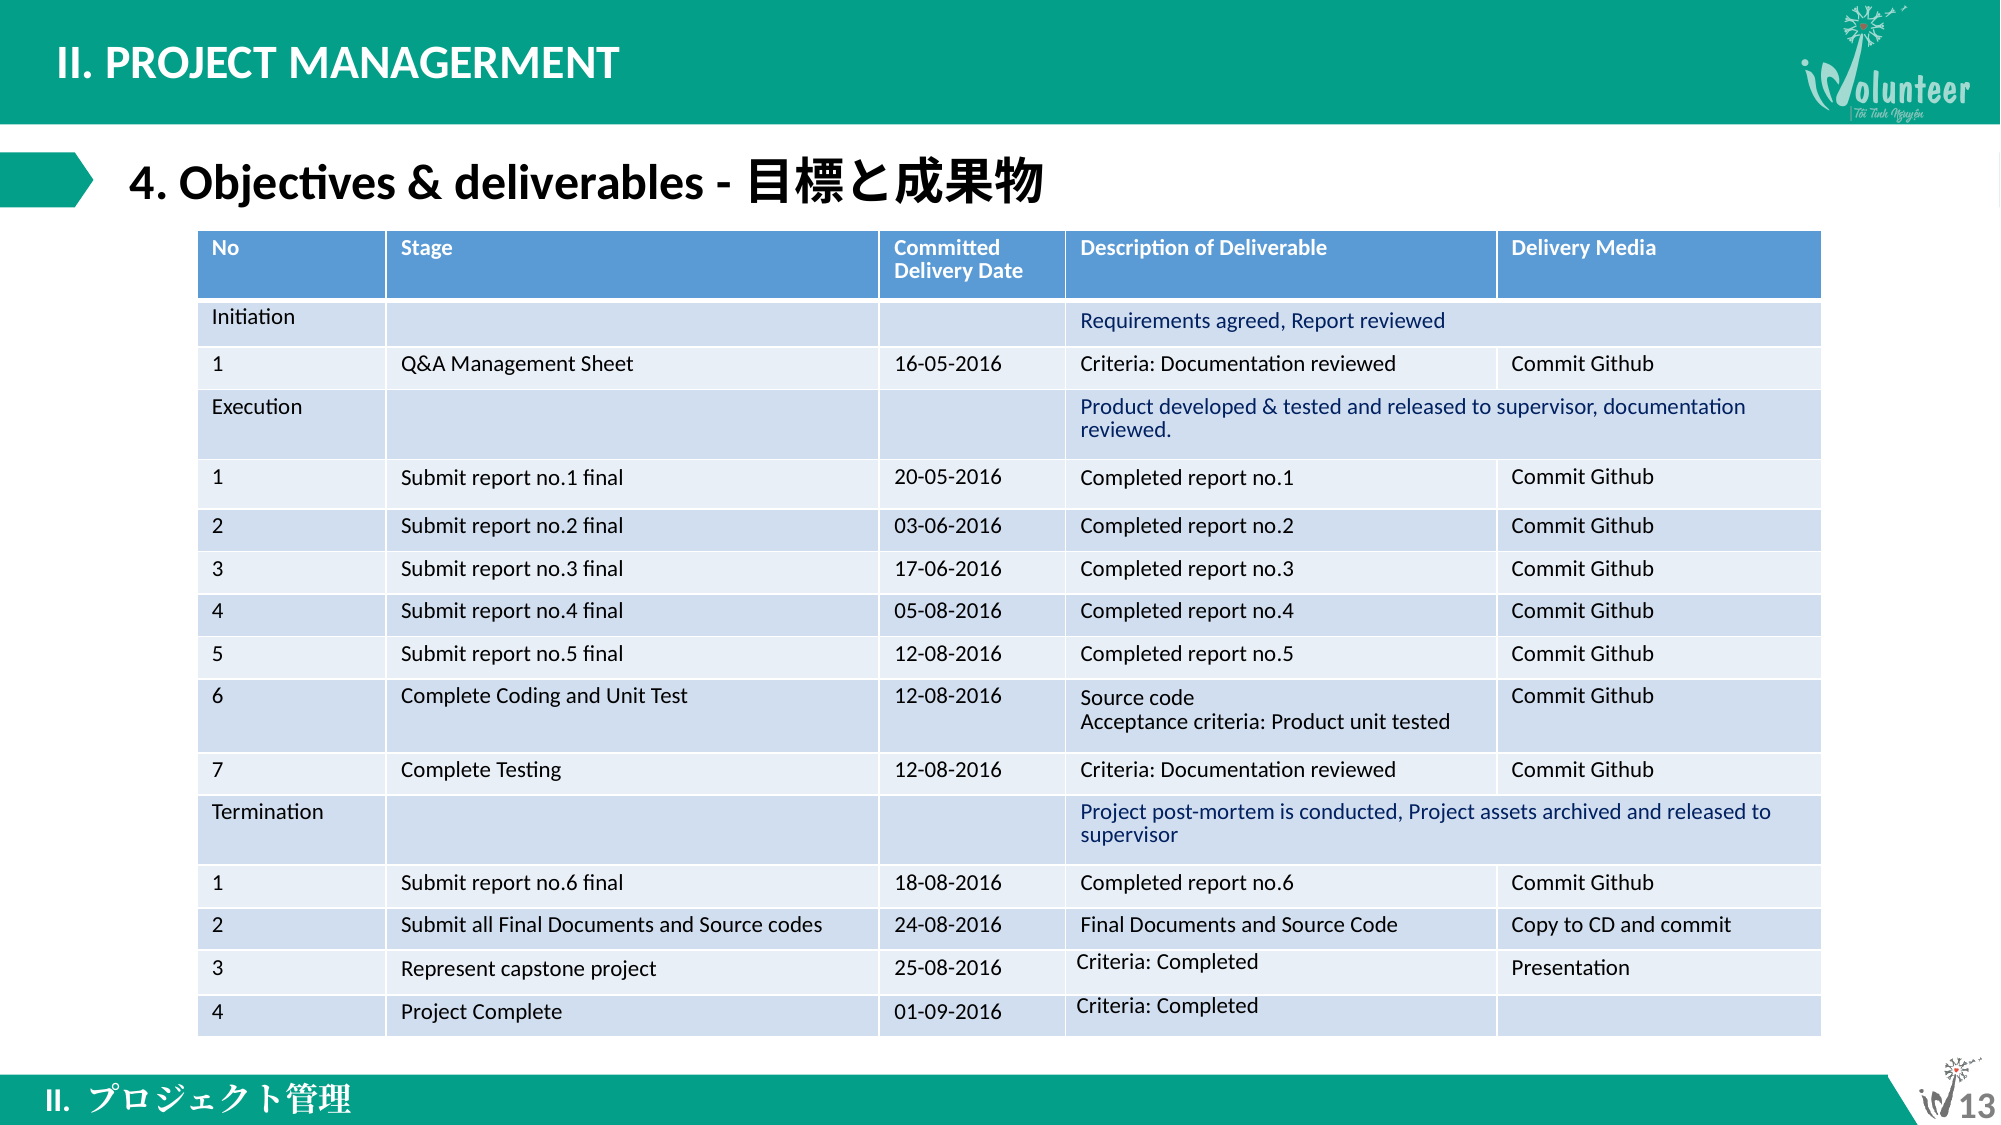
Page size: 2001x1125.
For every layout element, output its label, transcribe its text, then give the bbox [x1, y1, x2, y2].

table_cell 1 [198, 348, 385, 389]
table_cell Commit Github [1498, 552, 1821, 593]
table_cell Submit report no.2 final [387, 510, 878, 551]
table_cell Completed report no.1 [1066, 460, 1496, 508]
table_cell Submit report no.5 final [387, 637, 878, 678]
table_cell Termination [198, 796, 385, 864]
table_cell 03-06-2016 [880, 510, 1065, 551]
table_cell 2 [198, 909, 385, 949]
text_box [1919, 1119, 1943, 1125]
table_cell [387, 390, 878, 459]
table_cell Initiation [198, 303, 385, 346]
table_cell 5 [198, 637, 385, 678]
table_cell Commit Github [1498, 460, 1821, 508]
table_cell Source code Acceptance criteria: Product unit tested [1066, 680, 1496, 752]
table_header Committed Delivery Date [880, 231, 1065, 298]
table_cell Commit Github [1498, 866, 1821, 907]
table_cell [387, 303, 878, 346]
table_cell Completed report no.4 [1066, 595, 1496, 636]
table_cell Execution [198, 390, 385, 459]
table_cell Complete Coding and Unit Test [387, 680, 878, 752]
table_cell 7 [198, 754, 385, 794]
table_cell Submit report no.3 final [387, 552, 878, 593]
text_box 13 [1943, 1073, 2000, 1125]
table_cell Commit Github [1498, 348, 1821, 389]
table_cell Requirements agreed, Report reviewed [1066, 303, 1821, 346]
table_cell Project post-mortem is conducted, Project assets archived and released to supervisor [1066, 796, 1821, 864]
table_cell Commit Github [1498, 595, 1821, 636]
text_box [0, 125, 2000, 1074]
table_header No [198, 231, 385, 298]
table_cell Submit all Final Documents and Source codes [387, 909, 878, 949]
table_cell [880, 390, 1065, 459]
table_cell 24-08-2016 [880, 909, 1065, 949]
table_cell 16-05-2016 [880, 348, 1065, 389]
table_cell Complete Testing [387, 754, 878, 794]
table_cell Completed report no.5 [1066, 637, 1496, 678]
table_cell Represent capstone project [387, 951, 878, 994]
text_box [0, 141, 1058, 218]
table_cell Criteria: Documentation reviewed [1066, 754, 1496, 794]
table_cell Commit Github [1498, 637, 1821, 678]
table_cell 12-08-2016 [880, 680, 1065, 752]
text_box [1779, 0, 1997, 125]
table_cell Commit Github [1498, 510, 1821, 551]
picture [1919, 1057, 1982, 1119]
table_cell Criteria: Documentation reviewed [1066, 348, 1496, 389]
table_cell Q&A Management Sheet [387, 348, 878, 389]
table_cell 18-08-2016 [880, 866, 1065, 907]
table_cell 12-08-2016 [880, 754, 1065, 794]
table_cell Criteria: Completed [1066, 951, 1496, 994]
table_cell Submit report no.6 final [387, 866, 878, 907]
table_cell Presentation [1498, 951, 1821, 994]
text_box II. プロジェクト管理 [30, 1070, 367, 1074]
table_cell 12-08-2016 [880, 637, 1065, 678]
table_cell 1 [198, 460, 385, 508]
table_cell 3 [198, 552, 385, 593]
table_cell Completed report no.2 [1066, 510, 1496, 551]
table_cell Commit Github [1498, 680, 1821, 752]
table_cell Copy to CD and commit [1498, 909, 1821, 949]
table_header Delivery Media [1498, 231, 1821, 298]
table_cell [1498, 996, 1821, 1036]
table_cell 01-09-2016 [880, 996, 1065, 1036]
text_box II. PROJECT MANAGERMENT [41, 23, 637, 96]
table_cell 6 [198, 680, 385, 752]
table_cell 17-06-2016 [880, 552, 1065, 593]
table_header Stage [387, 231, 878, 298]
table_cell Project Complete [387, 996, 878, 1036]
table_cell 4 [198, 996, 385, 1036]
table_cell Completed report no.3 [1066, 552, 1496, 593]
table_cell Completed report no.6 [1066, 866, 1496, 907]
table_cell 2 [198, 510, 385, 551]
table_cell Product developed & tested and released to supervisor, documentation reviewed. [1066, 390, 1821, 459]
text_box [0, 1074, 1919, 1125]
table_cell 25-08-2016 [880, 951, 1065, 994]
table_cell Commit Github [1498, 754, 1821, 794]
table_cell 05-08-2016 [880, 595, 1065, 636]
table_cell 20-05-2016 [880, 460, 1065, 508]
table_cell Final Documents and Source Code [1066, 909, 1496, 949]
table_cell 1 [198, 866, 385, 907]
table_cell [880, 303, 1065, 346]
text_box [0, 0, 1779, 125]
table_cell Submit report no.4 final [387, 595, 878, 636]
table_cell 4 [198, 595, 385, 636]
table_cell Submit report no.1 final [387, 460, 878, 508]
table_cell 3 [198, 951, 385, 994]
table_header Description of Deliverable [1066, 231, 1496, 298]
table_cell Criteria: Completed [1066, 996, 1496, 1036]
table_cell [387, 796, 878, 864]
table_cell [880, 796, 1065, 864]
